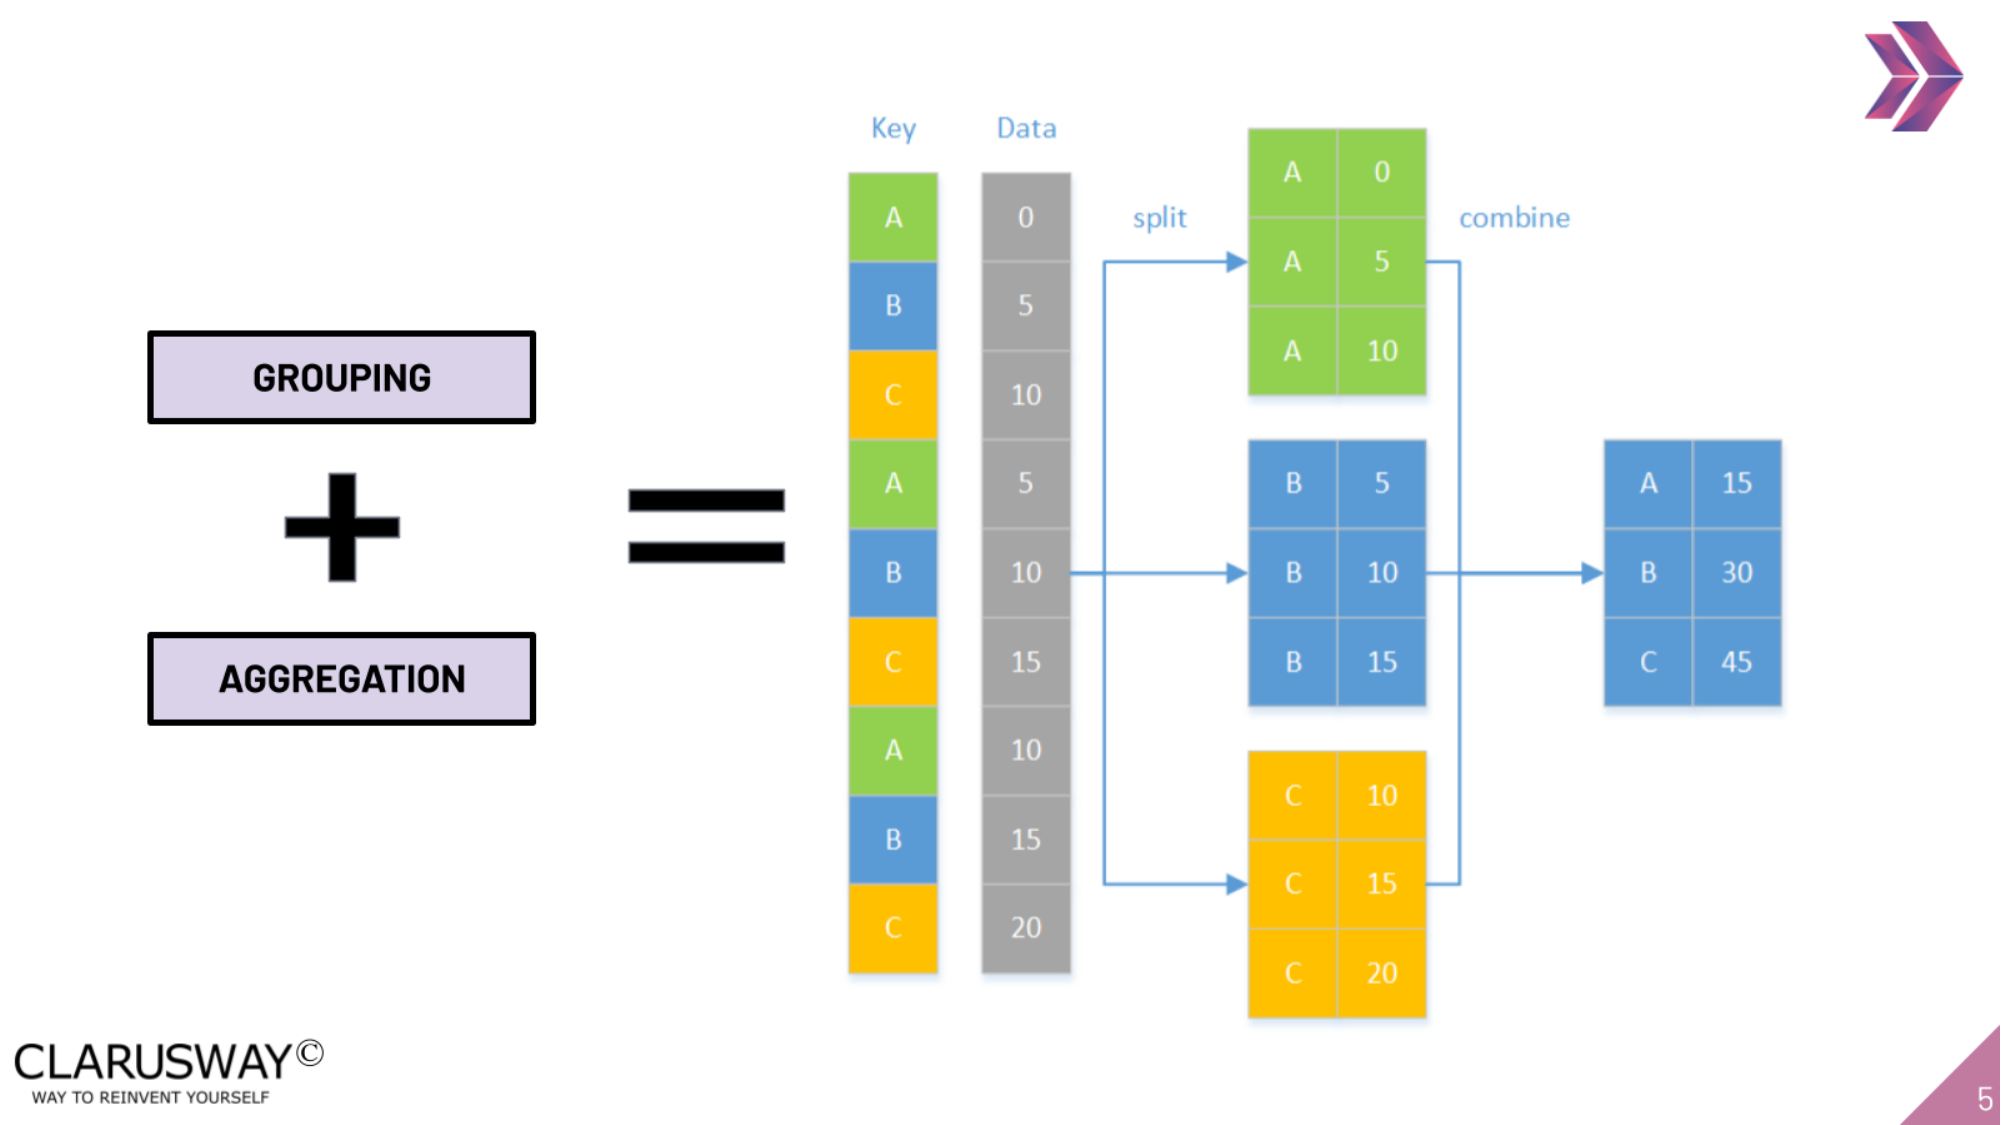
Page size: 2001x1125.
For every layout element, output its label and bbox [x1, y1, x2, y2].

list [0, 0, 2000, 1125]
